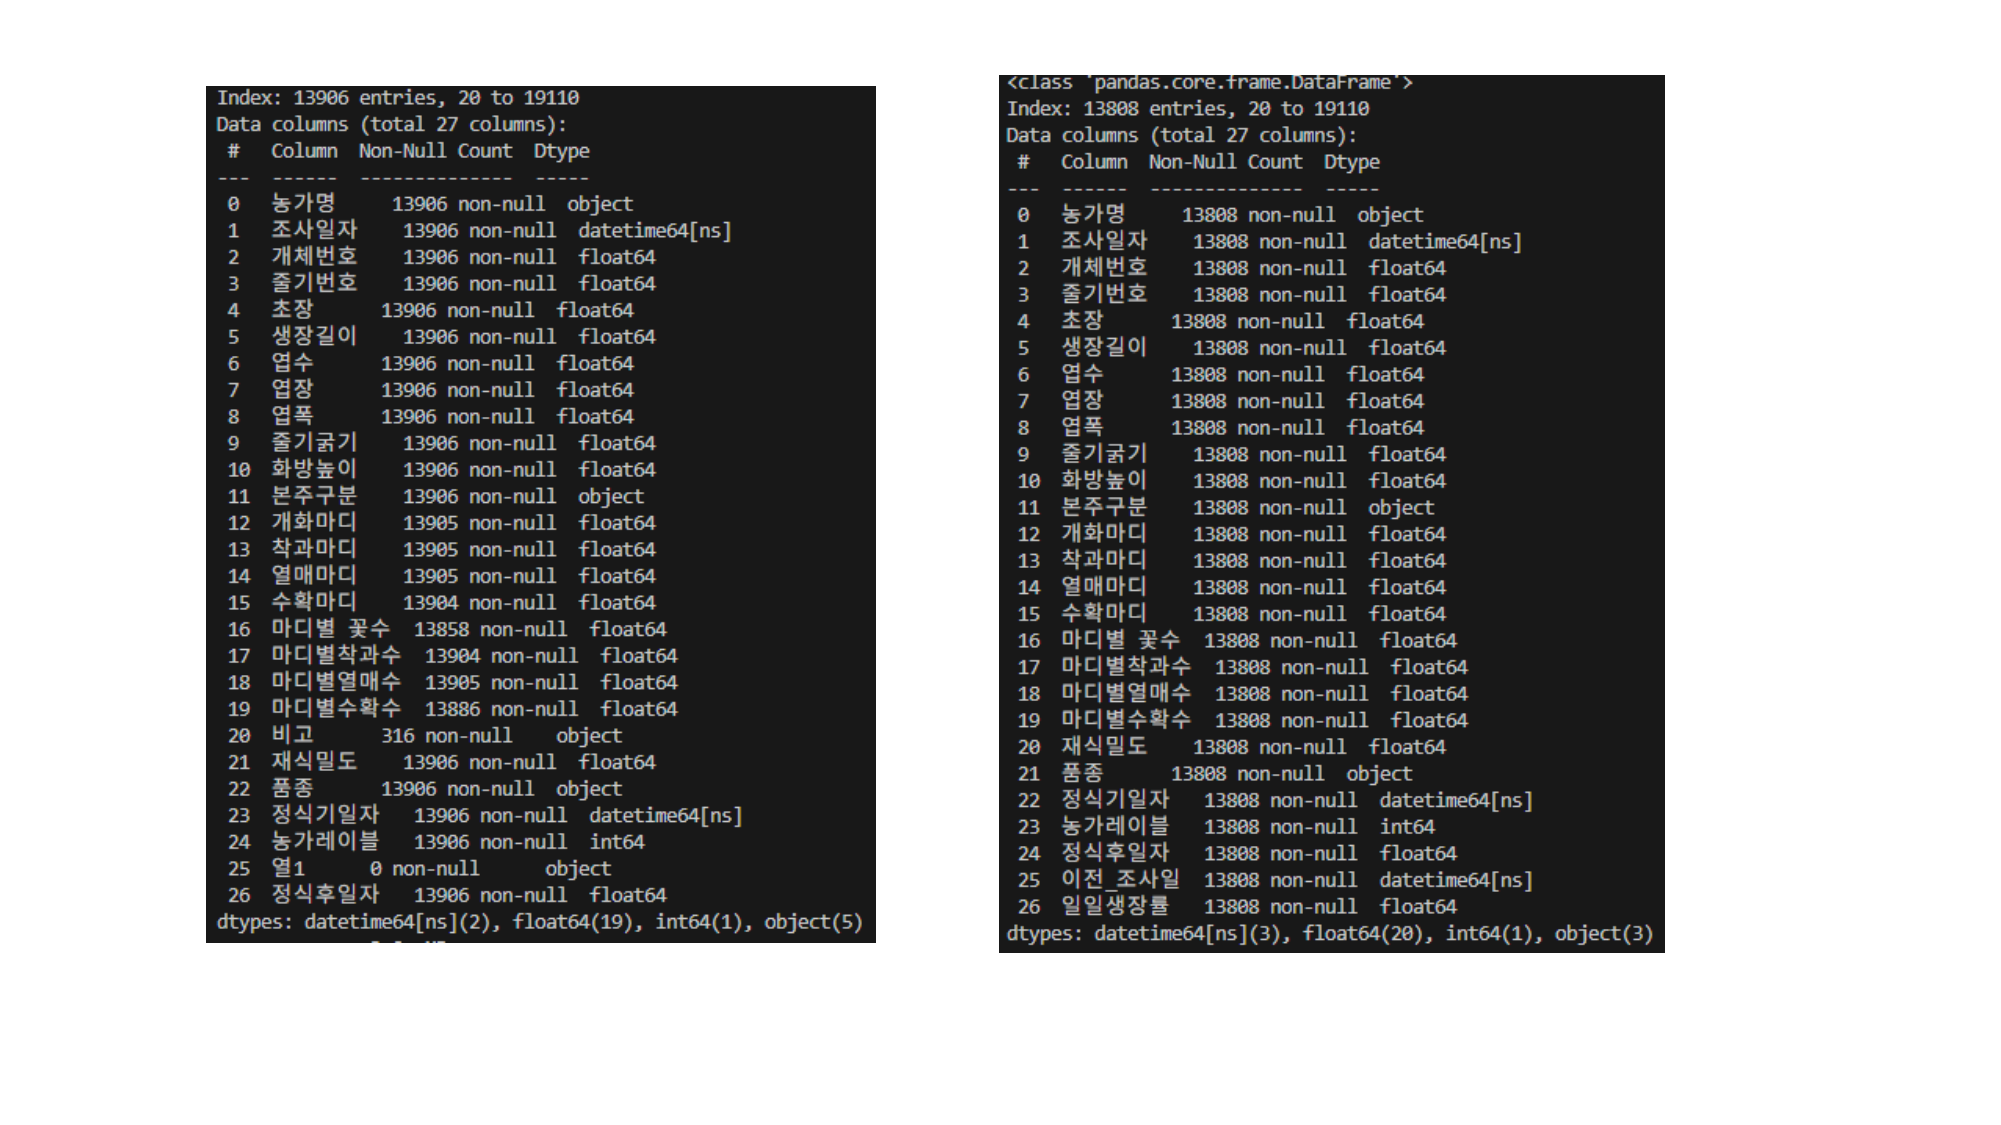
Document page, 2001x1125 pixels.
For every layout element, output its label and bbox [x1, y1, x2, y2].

picture [999, 75, 1665, 953]
picture [206, 86, 876, 943]
